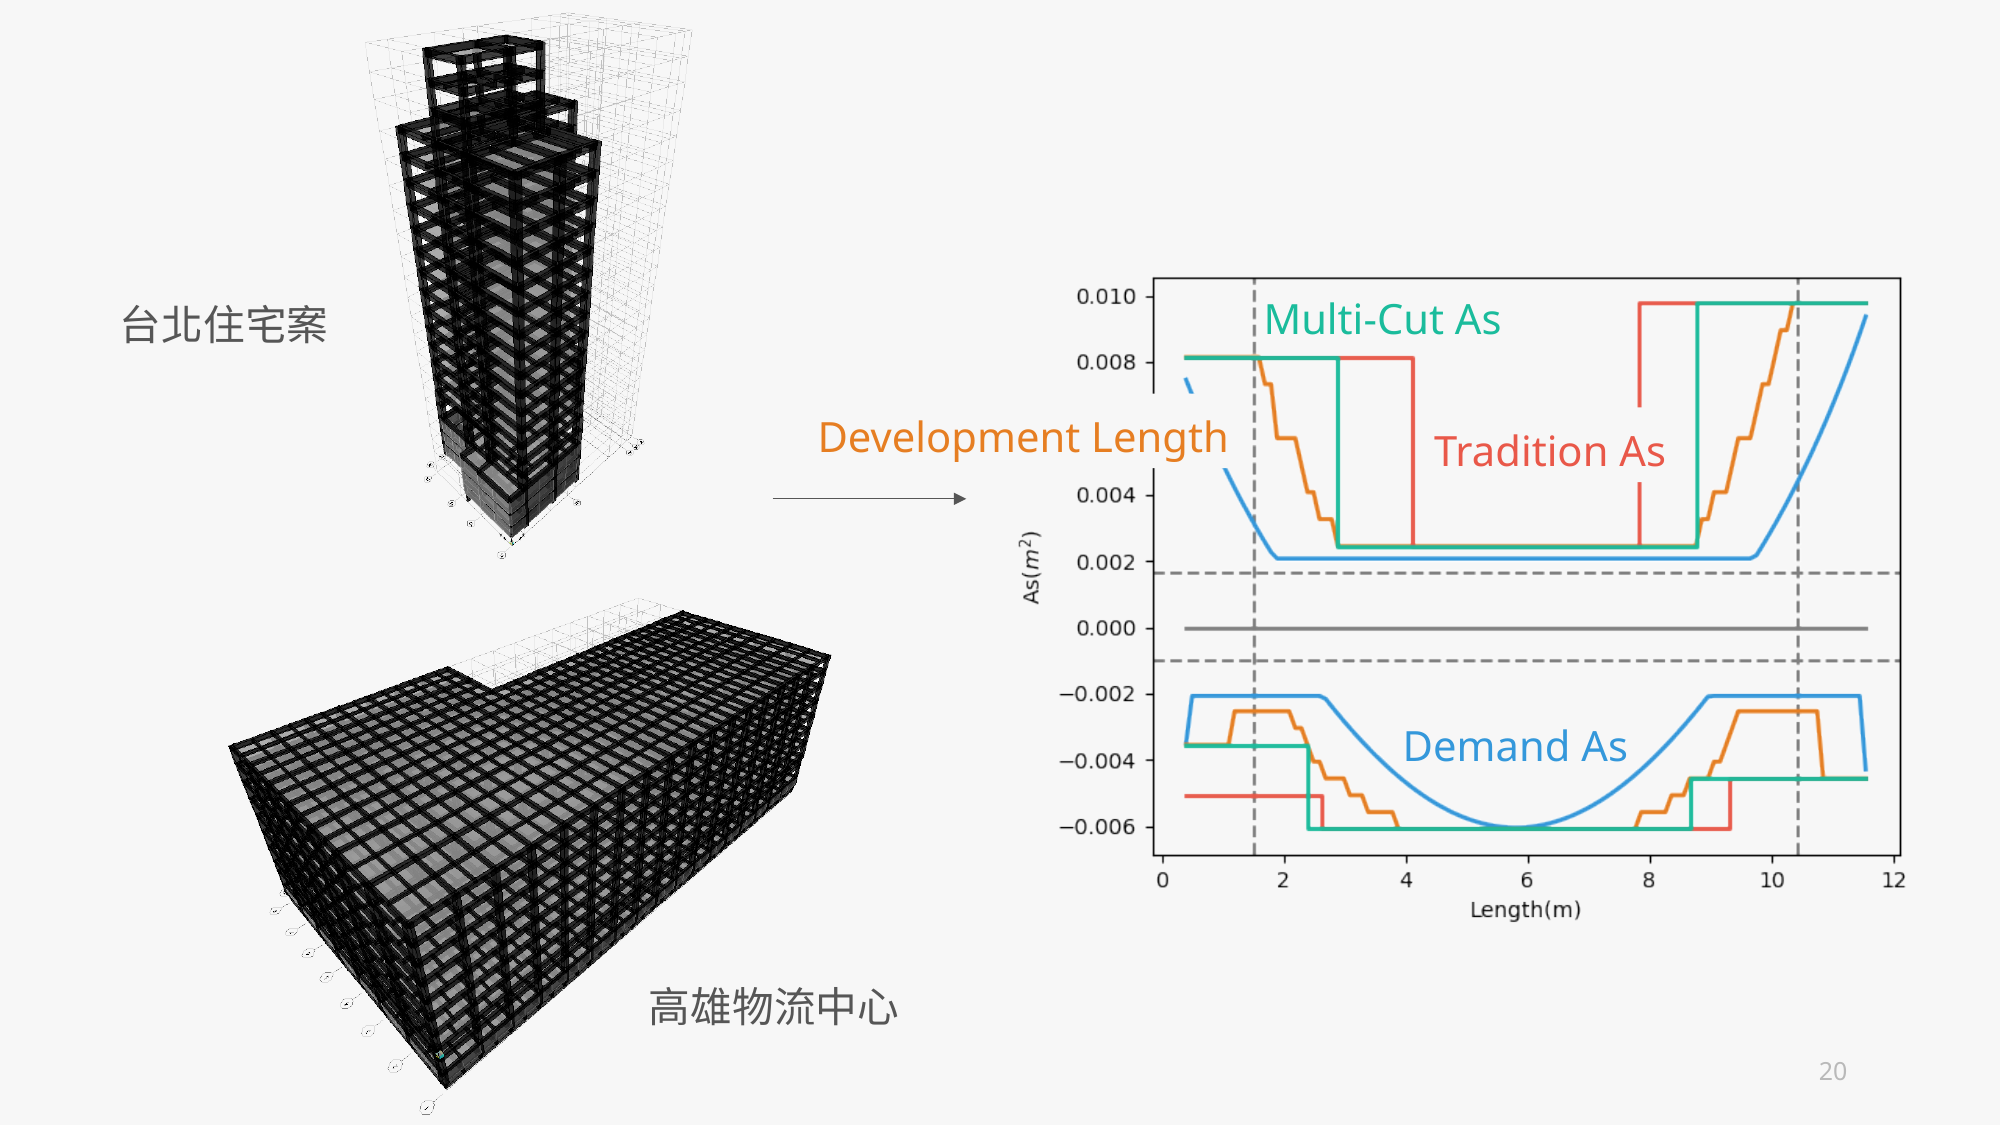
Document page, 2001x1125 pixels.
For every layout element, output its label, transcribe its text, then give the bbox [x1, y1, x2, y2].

text_box Development Length [817, 393, 1000, 469]
text_box 台北住宅案 [119, 281, 344, 356]
picture [218, 0, 838, 1125]
picture [1000, 187, 2000, 938]
text_box 高雄物流中心 [838, 963, 915, 1039]
slide_number 20 [1412, 1042, 1863, 1103]
